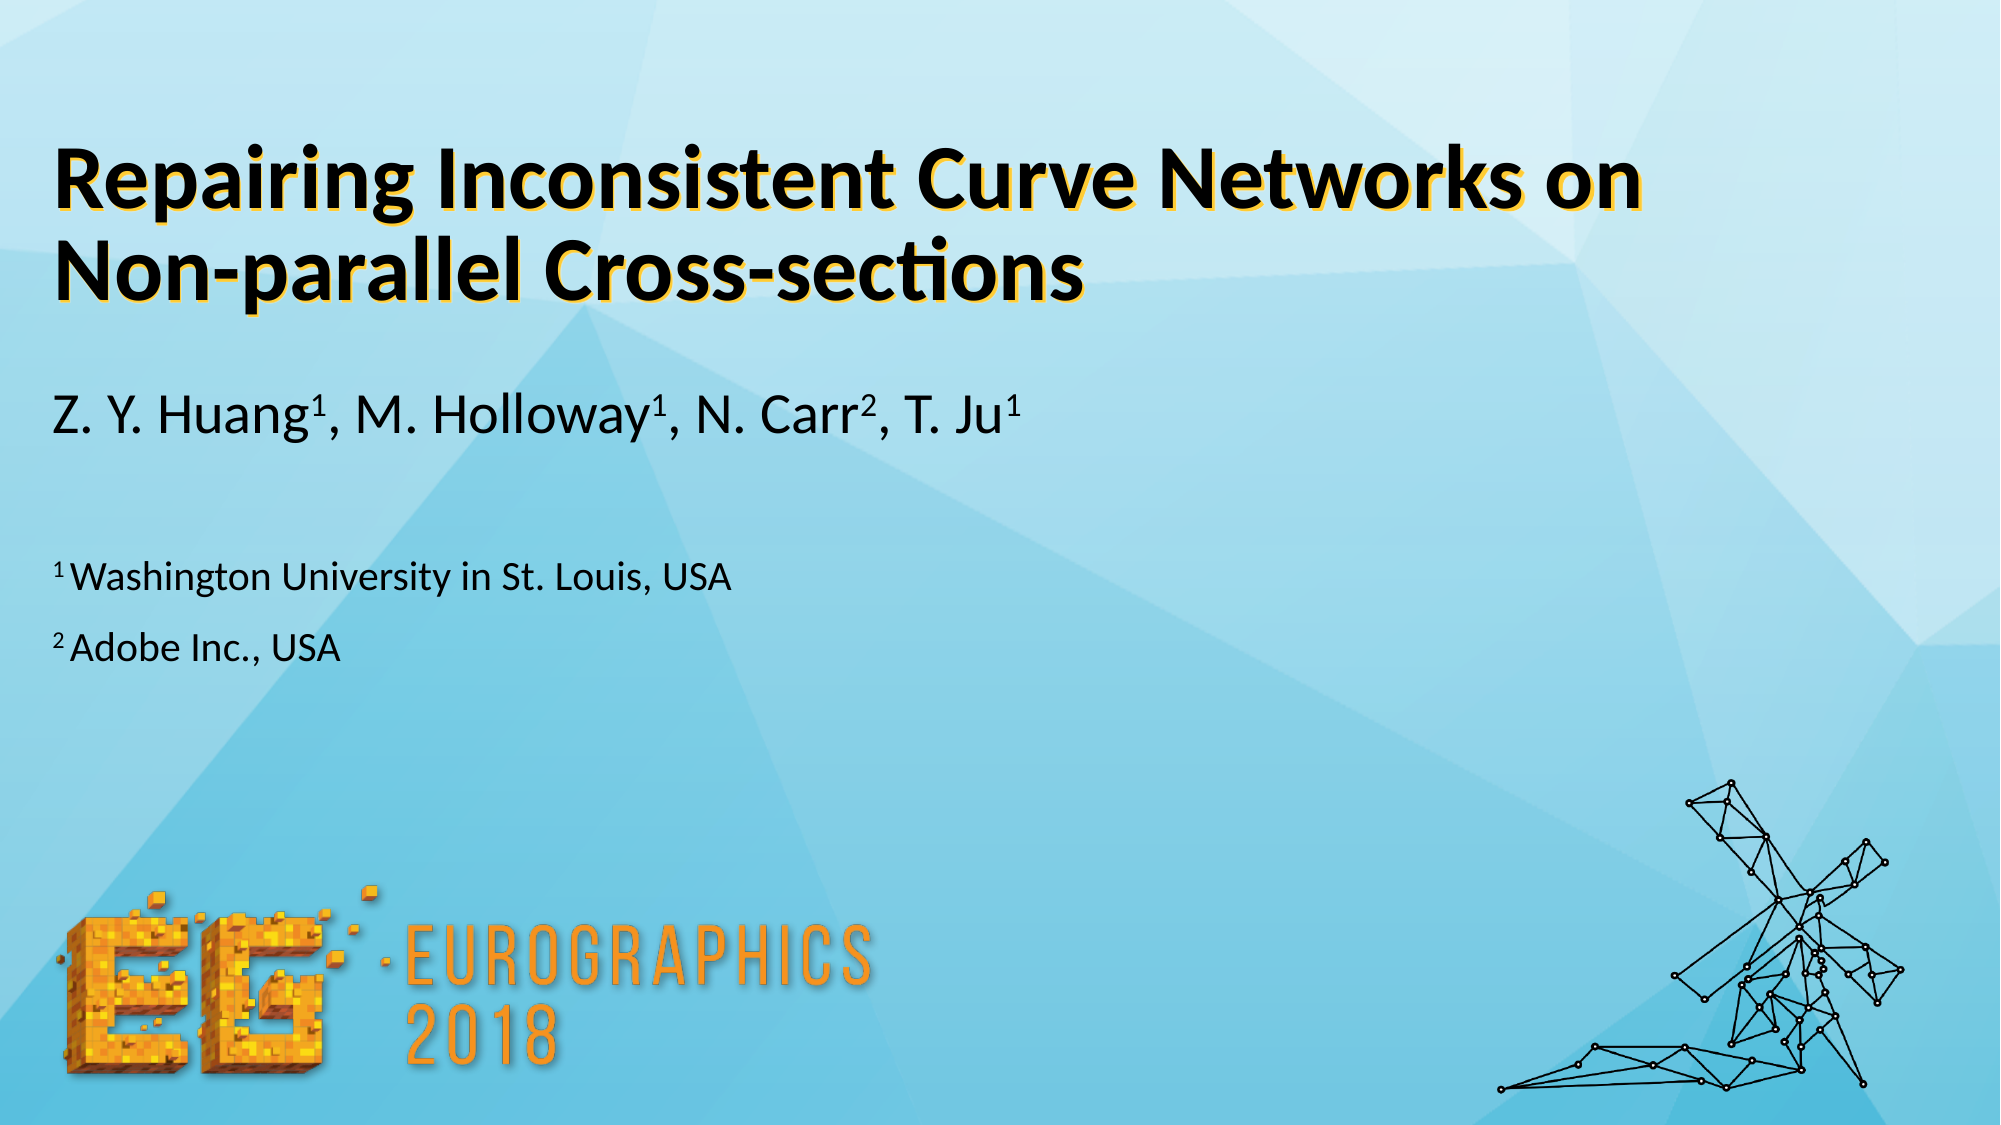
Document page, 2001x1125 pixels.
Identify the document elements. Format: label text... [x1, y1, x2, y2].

picture [0, 0, 2000, 1125]
list 1 Washington University in St. Louis, USA 2 Adobe Inc., USA [37, 547, 1678, 879]
title Repairing Inconsistent Curve Networks on Non-parallel Cross-sections [38, 51, 1958, 332]
subtitle Z. Y. Huang1, M. Holloway1, N. Carr2, T. Ju1 [37, 377, 1958, 502]
